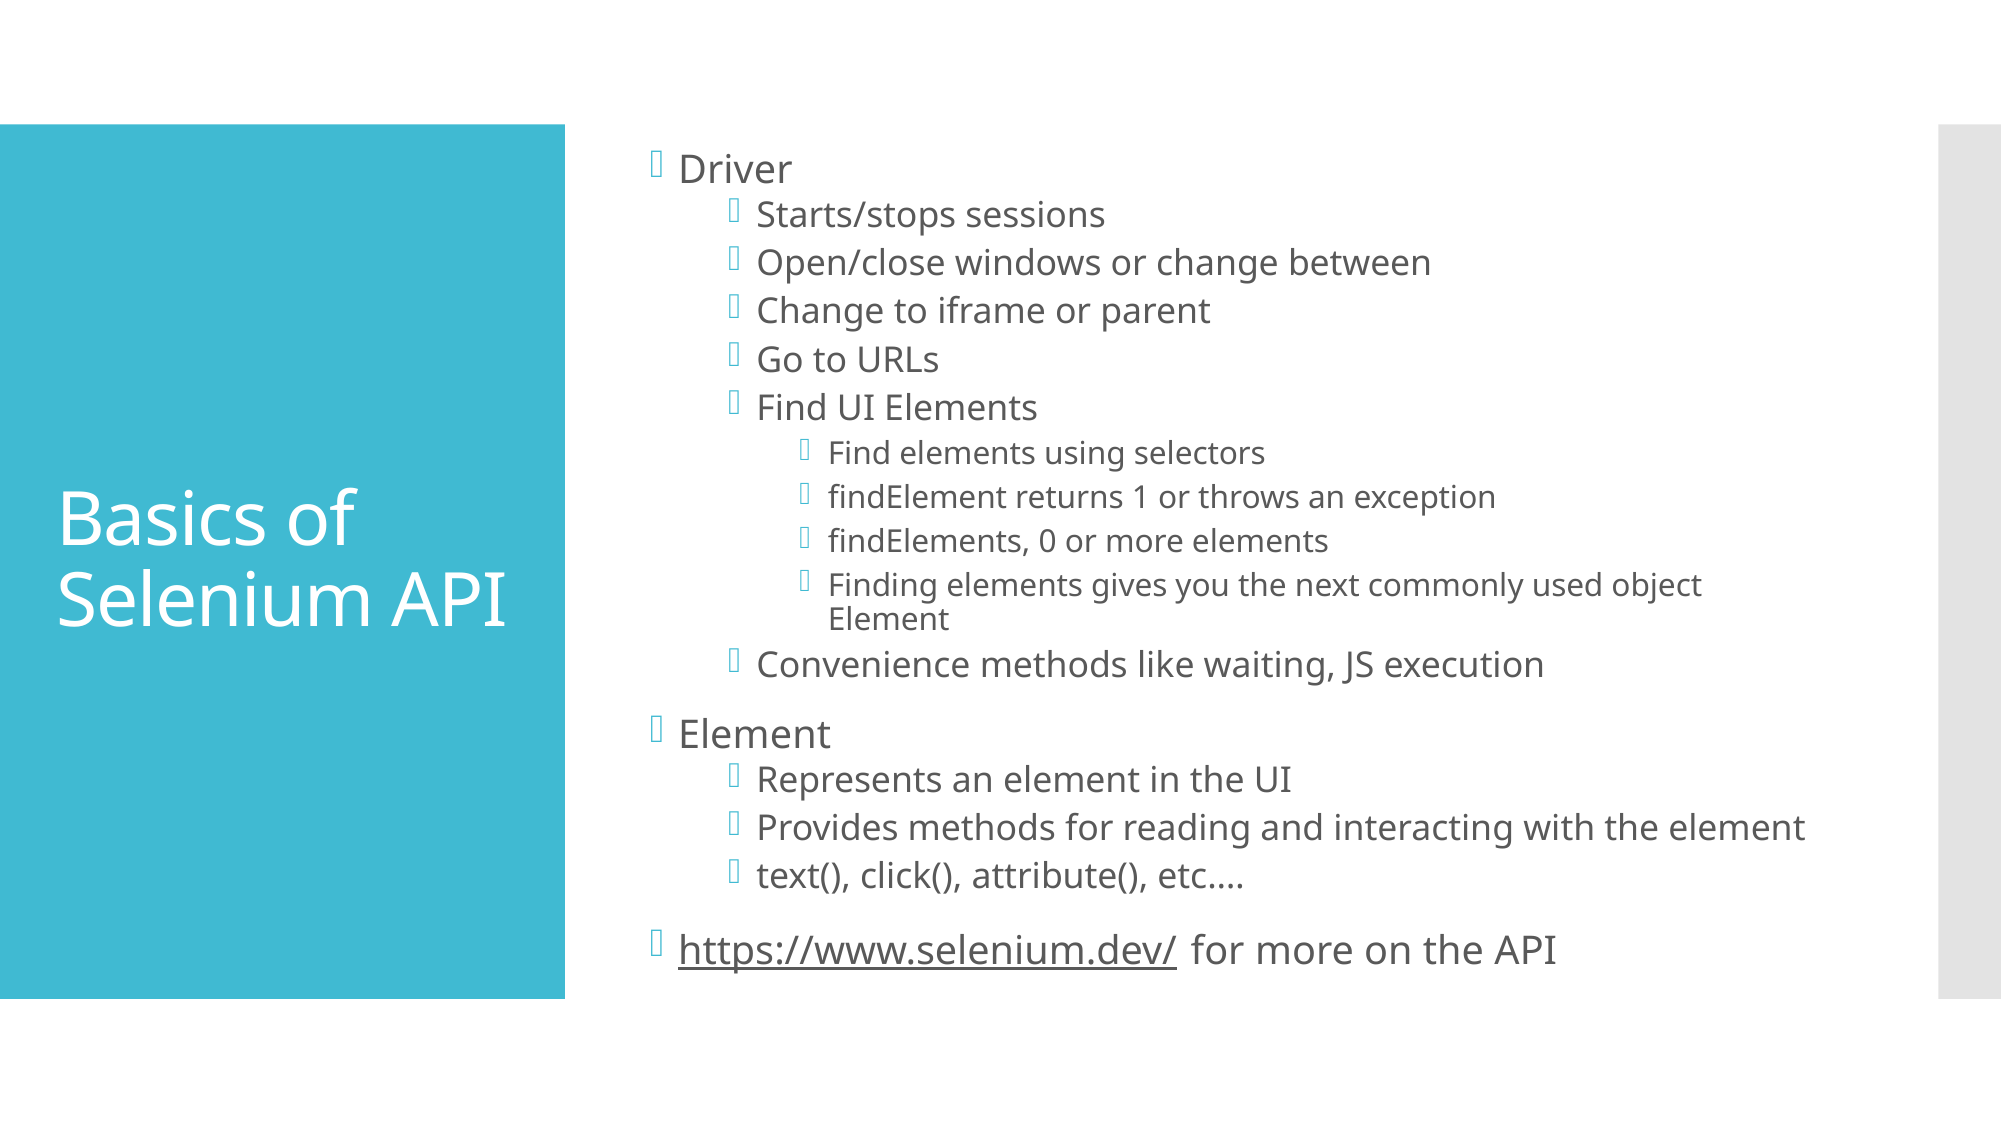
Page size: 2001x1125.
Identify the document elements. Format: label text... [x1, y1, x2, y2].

title Basics of Selenium API [41, 184, 525, 940]
list Driver Starts/stops sessions Open/close windows or change between Change to iframe or parent Go to URLs Find UI Elements Find elements using selectors findElement returns 1 or throws an exception findElements, 0 or more elements Finding elements gives you the next commonly used object Element Convenience methods like waiting, JS execution Element Represents an element in the UI Provides methods for reading and interacting with the element text(), click(), attribute(), etc.… https://www.selenium.dev/ for more on the API [634, 141, 1835, 982]
